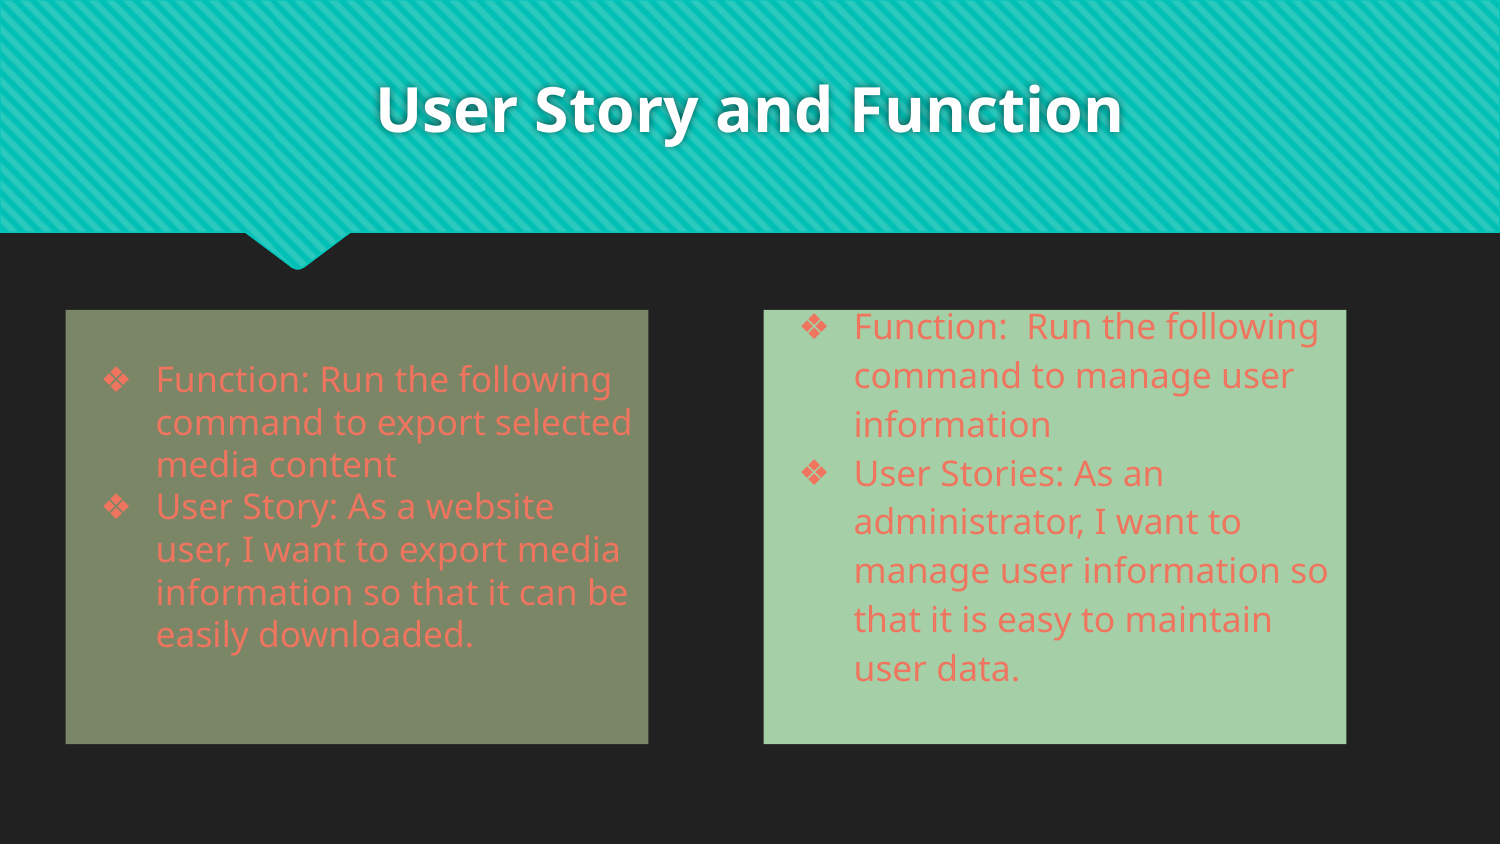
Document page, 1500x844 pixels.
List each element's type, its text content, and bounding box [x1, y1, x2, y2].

text_box Function: Run the following command to manage user information User Stories: As an administrator, I want to manage user information so that it is easy to maintain user data. [763, 309, 1347, 745]
text_box Function: Run the following command to export selected media content User Story: As a website user, I want to export media information so that it can be easily downloaded. [65, 309, 649, 745]
title User Story and Function [99, 55, 1401, 175]
